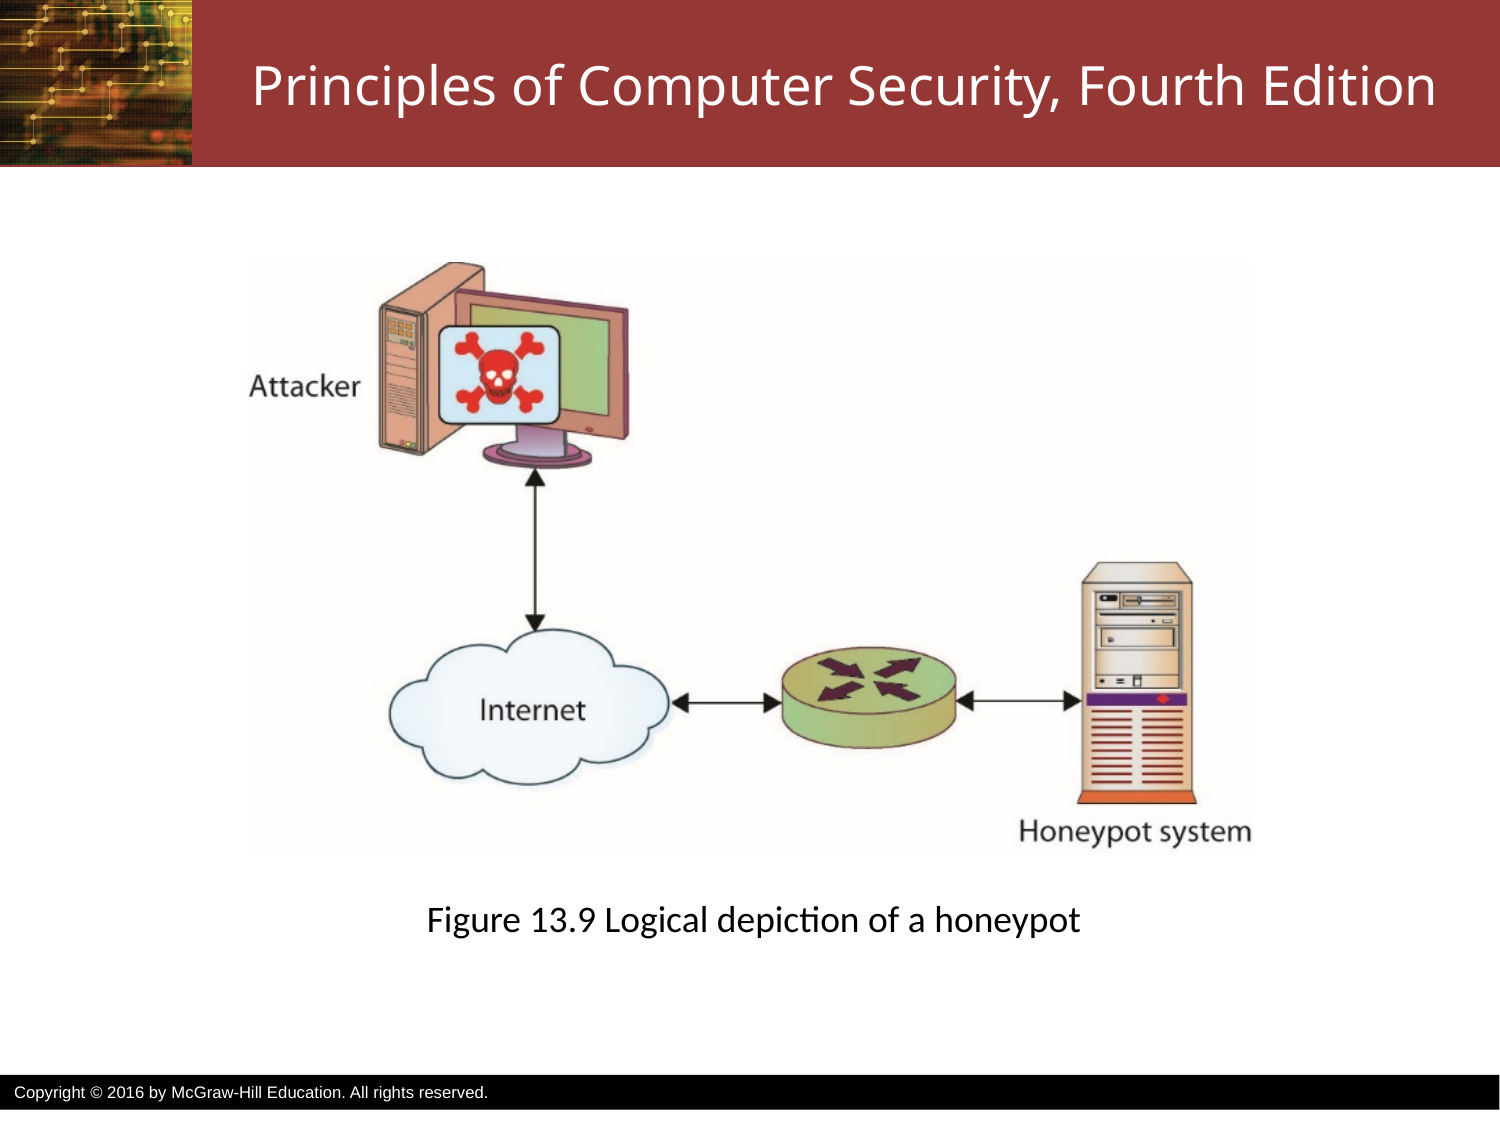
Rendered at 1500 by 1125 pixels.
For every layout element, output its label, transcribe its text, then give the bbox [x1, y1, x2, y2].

list Figure 13.9 Logical depiction of a honeypot [99, 887, 1400, 963]
picture [0, 0, 192, 165]
picture [247, 262, 1253, 855]
